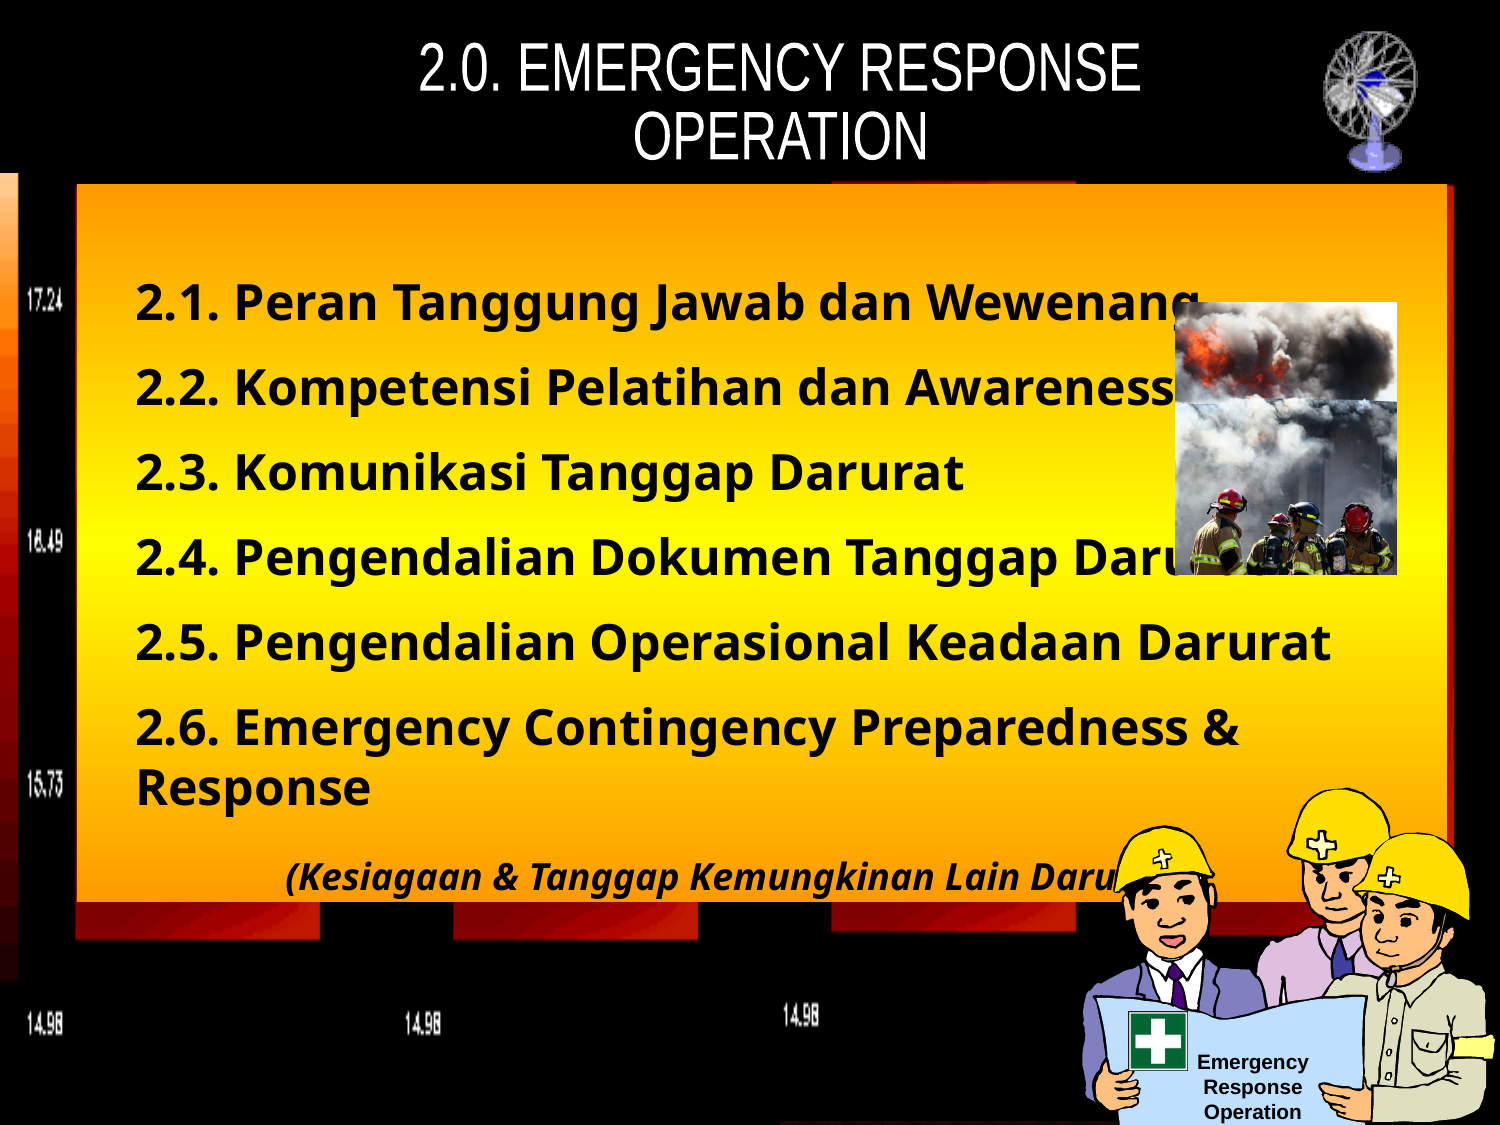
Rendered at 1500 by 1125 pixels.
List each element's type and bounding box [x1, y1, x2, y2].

picture [1314, 30, 1436, 174]
text_box [0, 0, 1500, 1125]
